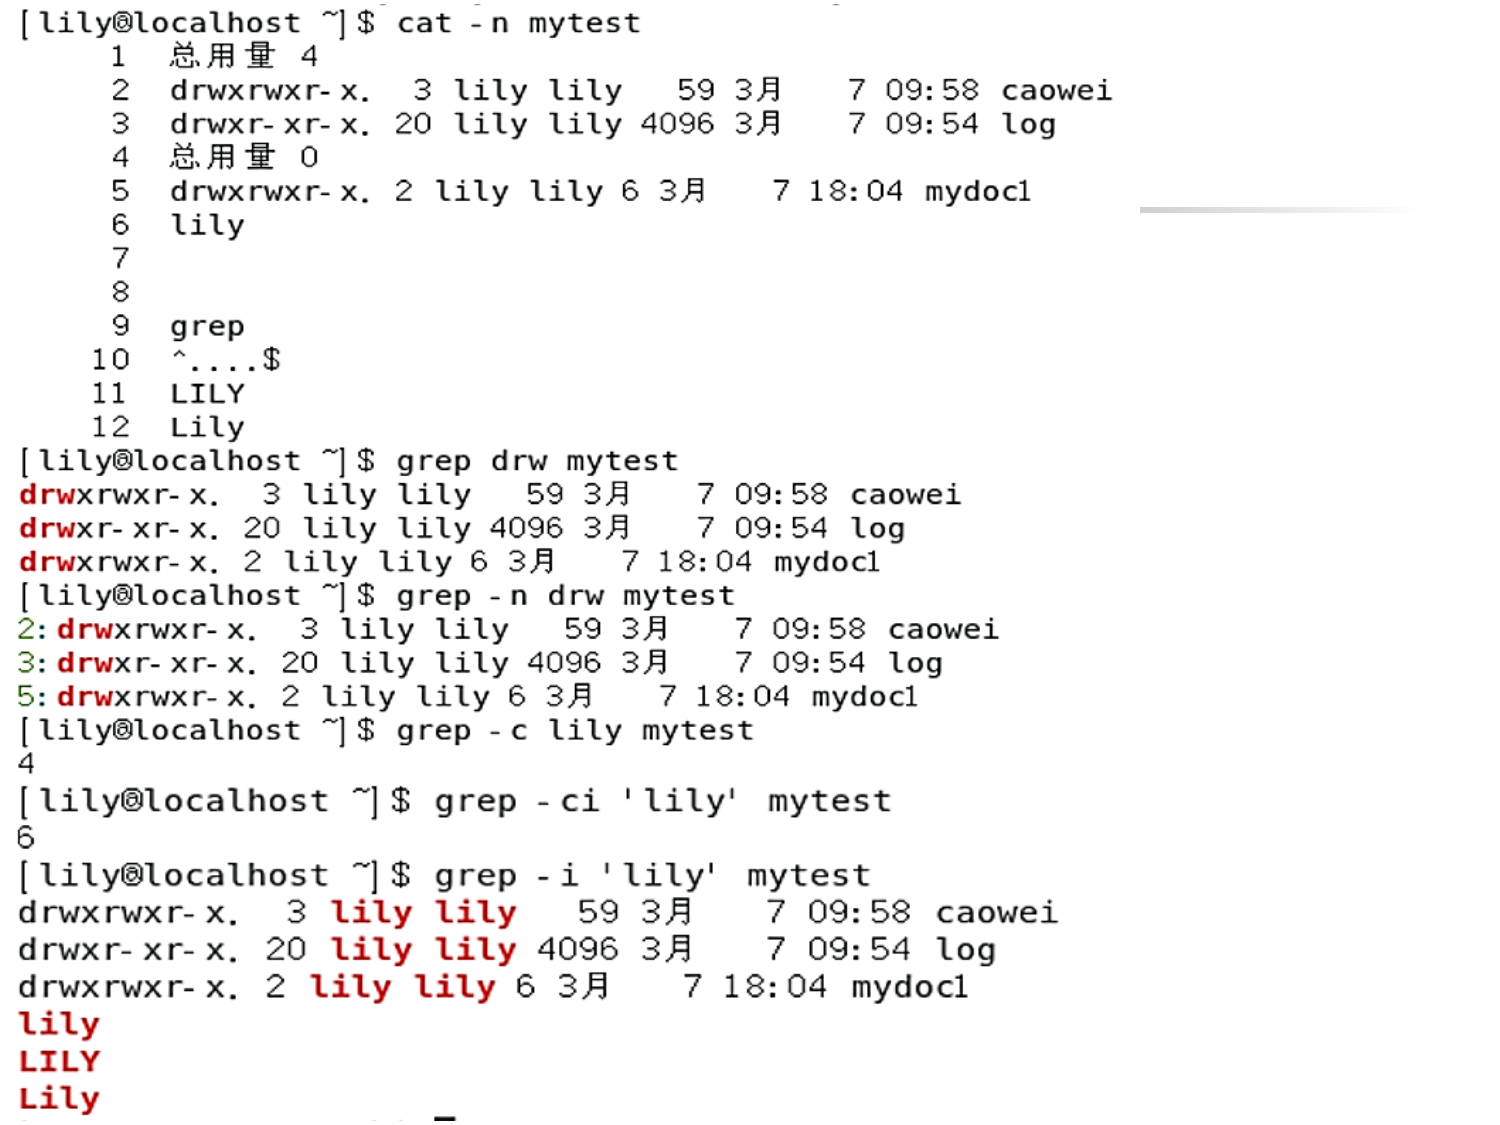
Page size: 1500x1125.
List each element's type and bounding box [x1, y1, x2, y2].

picture [17, 4, 1140, 1121]
